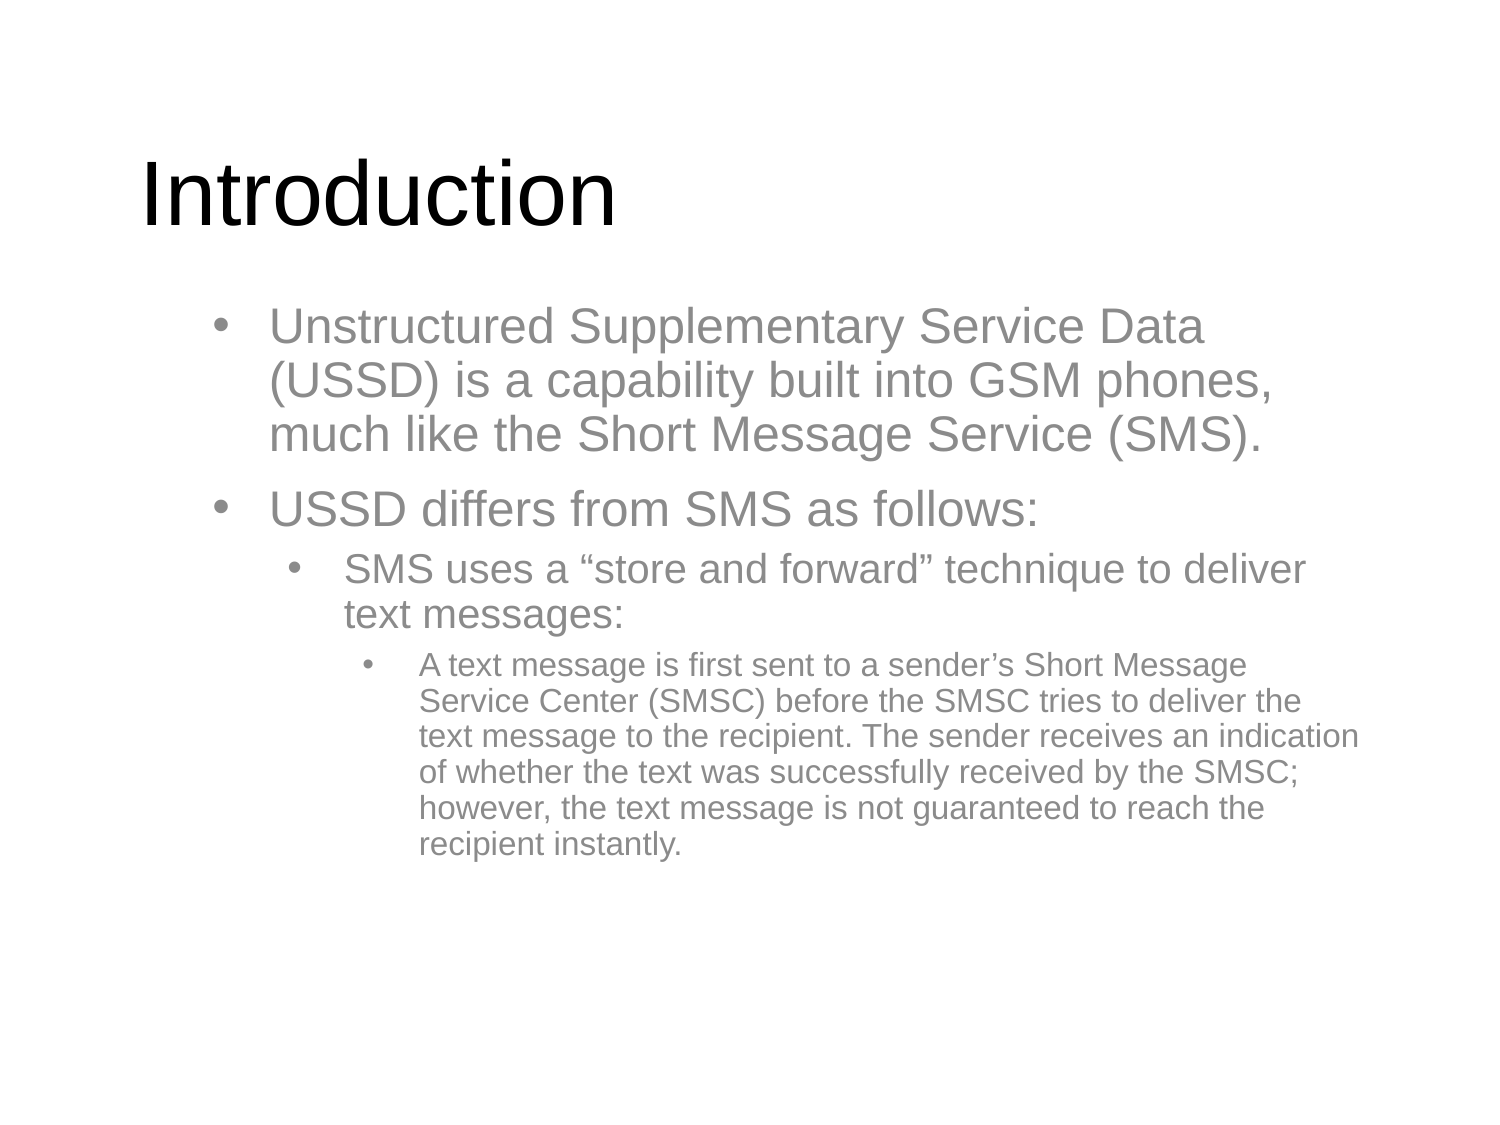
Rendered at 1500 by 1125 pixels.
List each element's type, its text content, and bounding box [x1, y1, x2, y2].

subtitle Unstructured Supplementary Service Data (USSD) is a capability built into GSM phones, much like the Short Message Service (SMS). USSD differs from SMS as follows: SMS uses a “store and forward” technique to deliver text messages: A text message is first sent to a sender’s Short Message Service Center (SMSC) before the SMSC tries to deliver the text message to the recipient. The sender receives an indication of whether the text was successfully received by the SMSC; however, the text message is not guaranteed to reach the recipient instantly. [212, 299, 1363, 963]
title Introduction [125, 75, 1400, 317]
